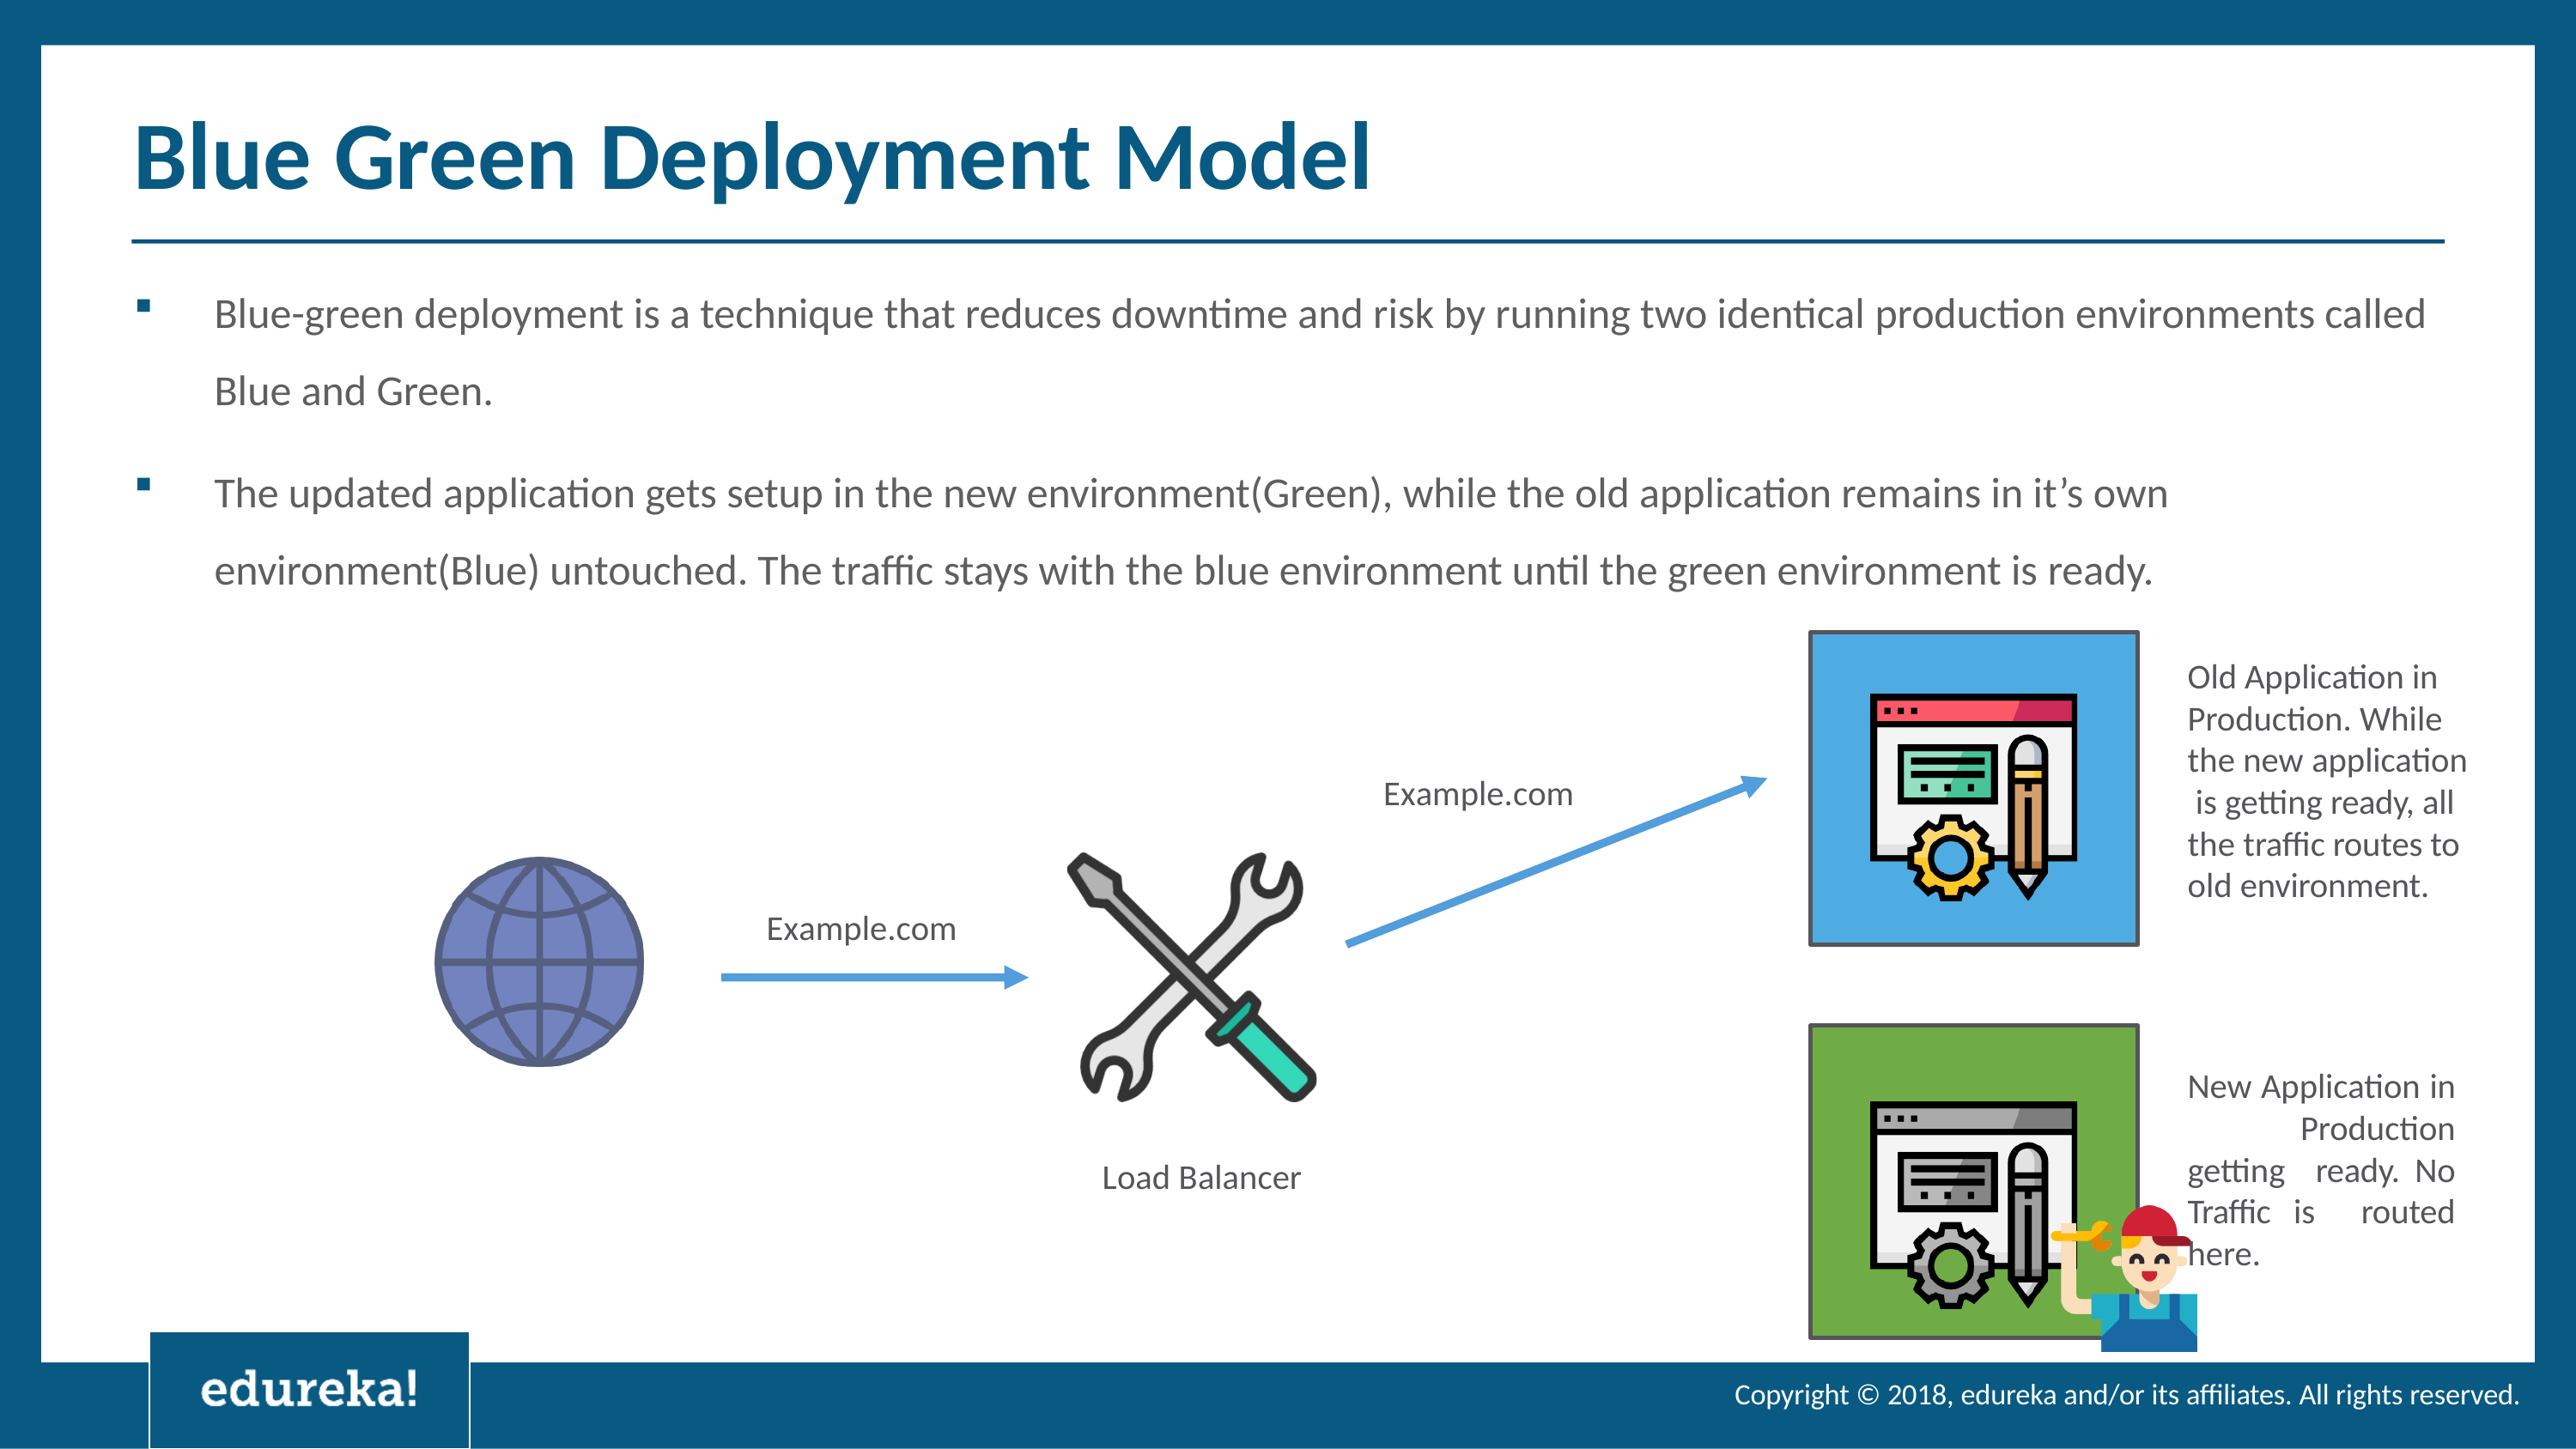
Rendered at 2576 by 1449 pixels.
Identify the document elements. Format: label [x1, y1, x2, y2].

text_box [40, 45, 2536, 1449]
text_box [434, 694, 2198, 1353]
text_box [0, 0, 2576, 1449]
